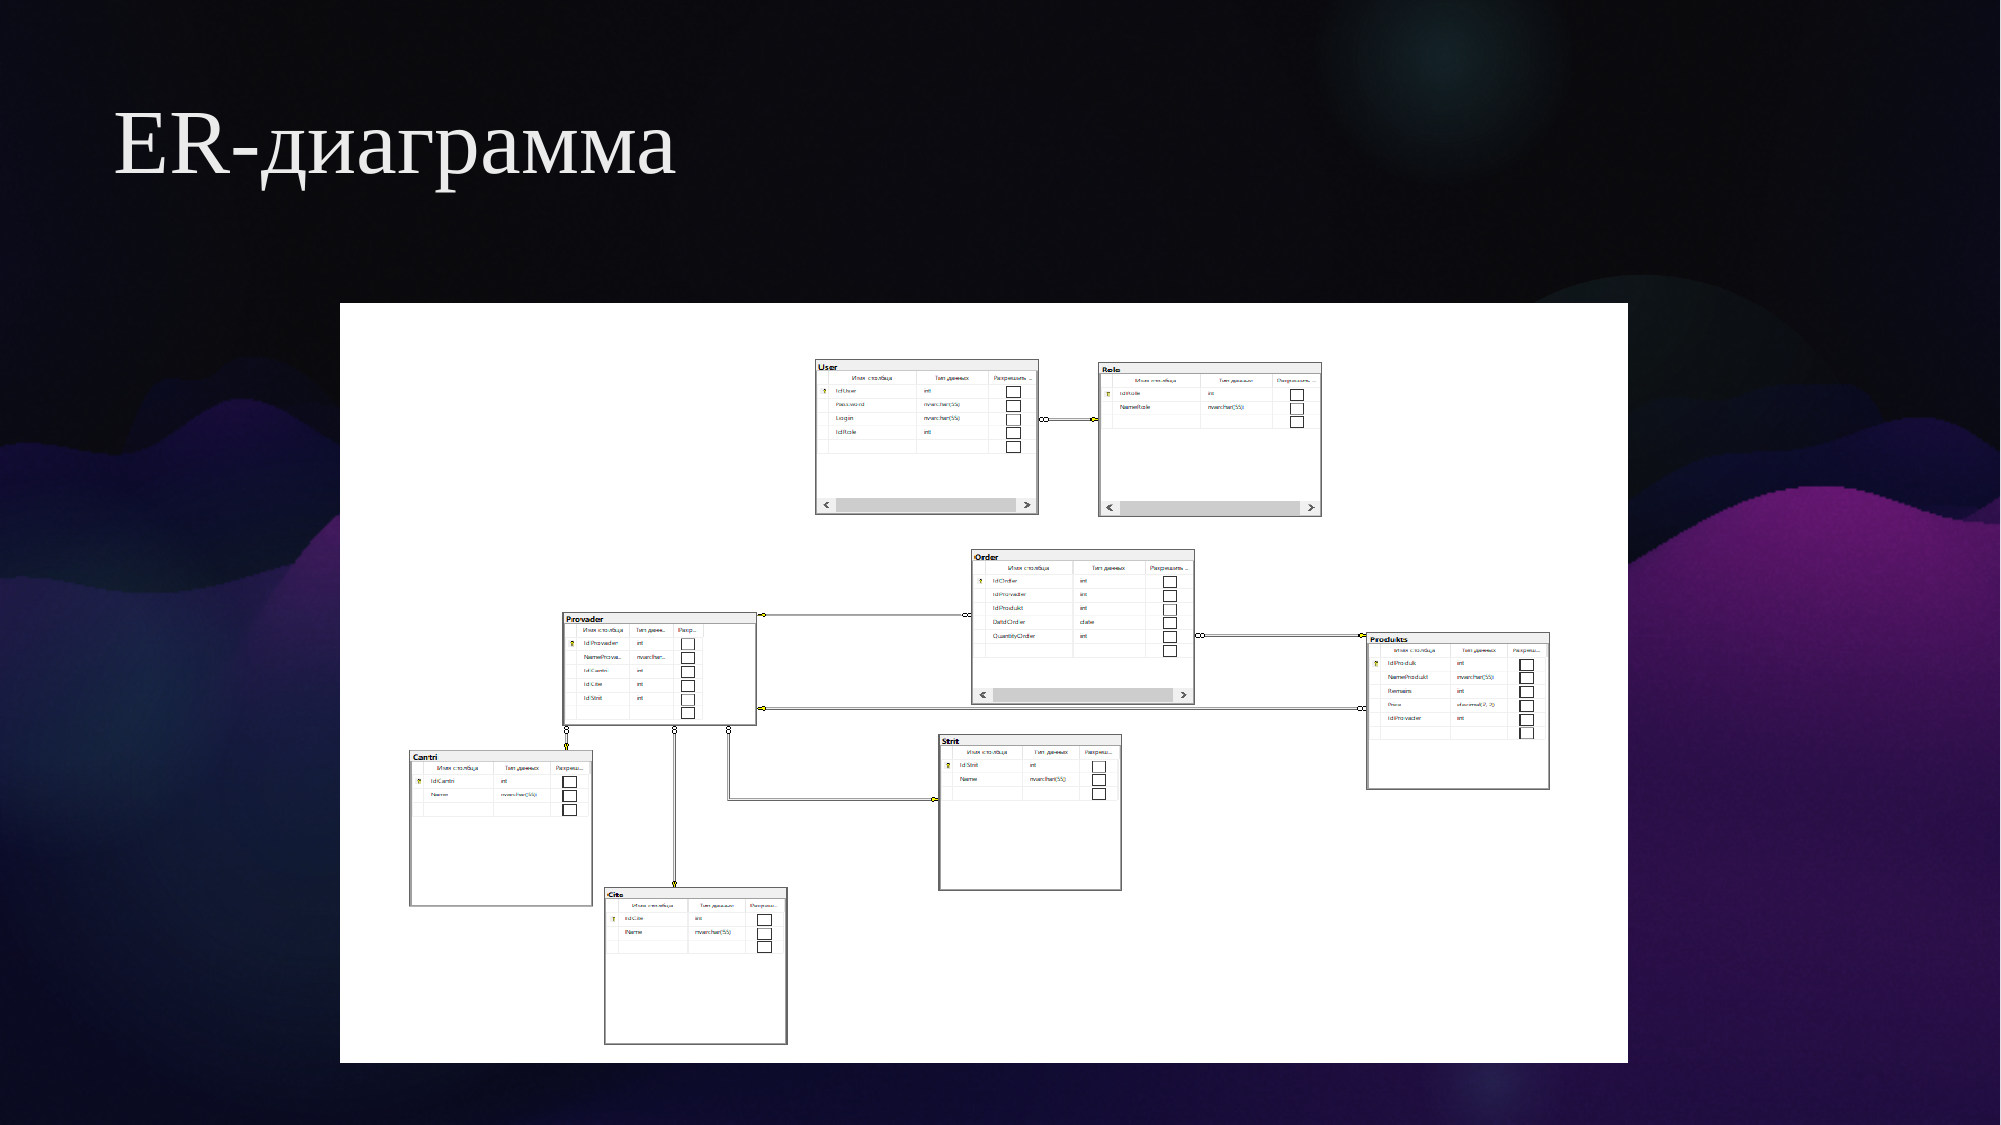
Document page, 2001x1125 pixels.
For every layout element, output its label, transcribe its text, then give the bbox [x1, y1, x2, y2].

picture [0, 0, 2001, 1125]
title ER-диаграмма [105, 73, 1650, 305]
